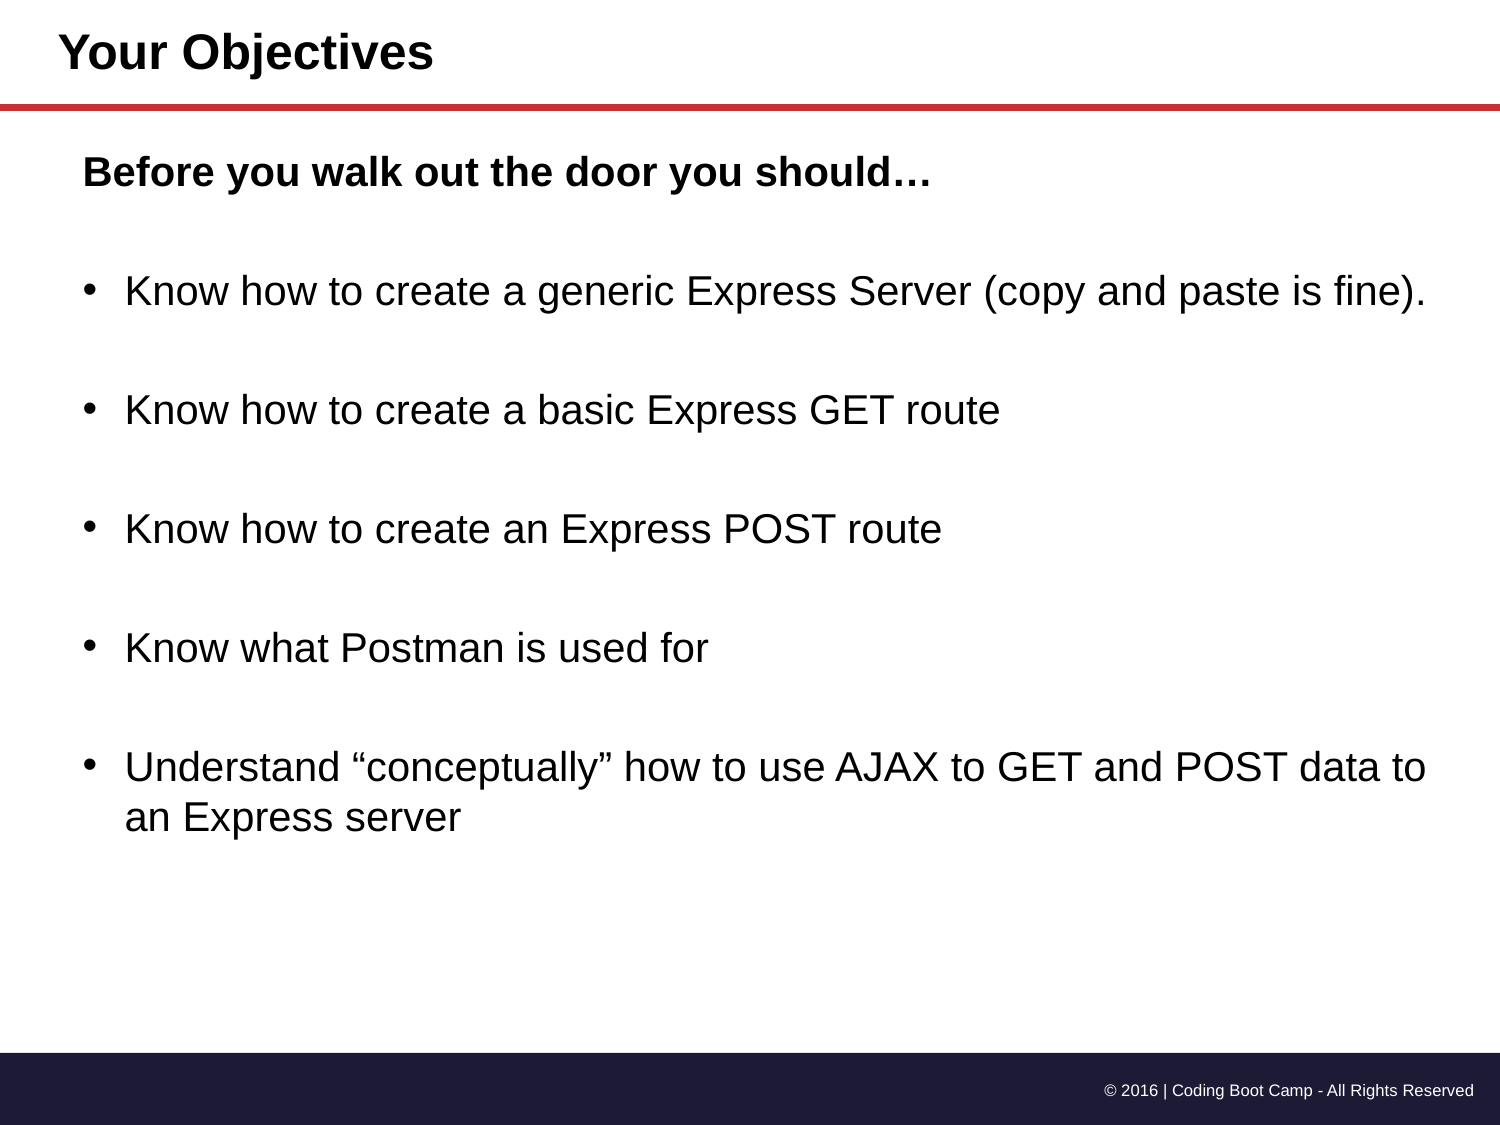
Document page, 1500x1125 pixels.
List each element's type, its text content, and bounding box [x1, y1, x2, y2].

title Your Objectives [49, 0, 948, 108]
text_box Before you walk out the door you should… Know how to create a generic Express Server (copy and paste is fine). Know how to create a basic Express GET route Know how to create an Express POST route Know what Postman is used for Understand “conceptually” how to use AJAX to GET and POST data to an Express server [75, 137, 1450, 988]
